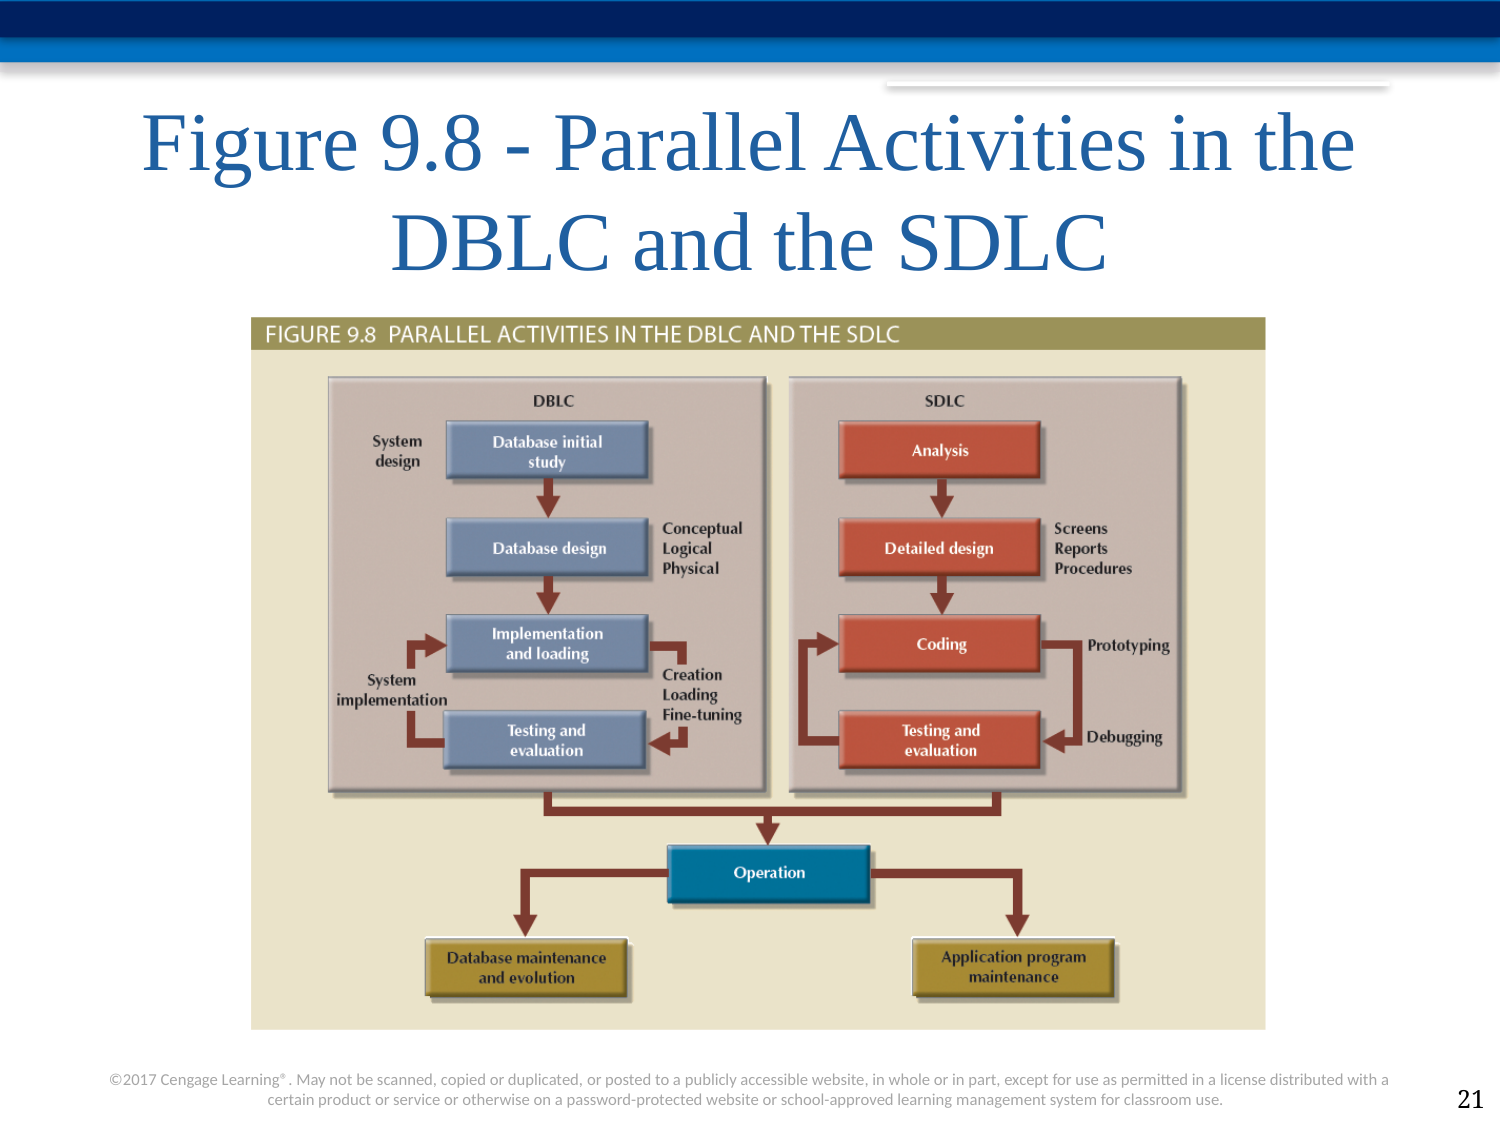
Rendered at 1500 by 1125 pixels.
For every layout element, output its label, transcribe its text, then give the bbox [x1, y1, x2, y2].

title Figure 9.8 - Parallel Activities in the DBLC and the SDLC [75, 99, 1425, 275]
slide_number 21 [1425, 1074, 1500, 1125]
picture [249, 312, 1276, 1034]
